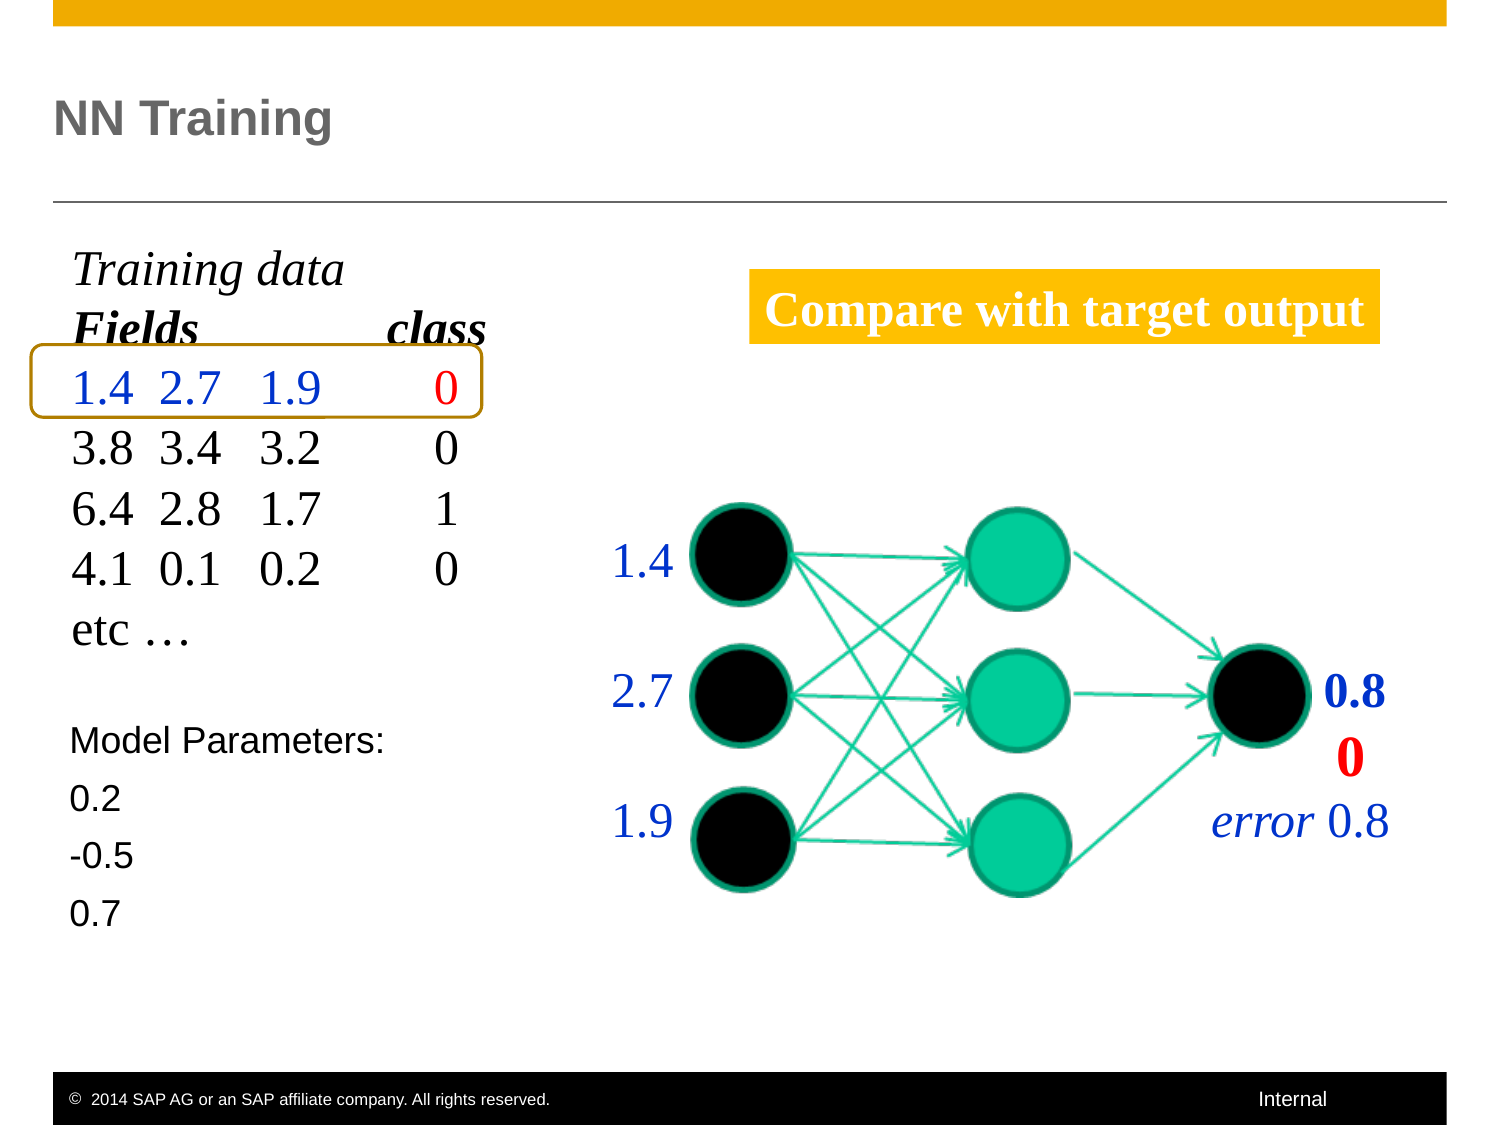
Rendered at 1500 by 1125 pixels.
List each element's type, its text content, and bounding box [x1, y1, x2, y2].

text_box 1.4 2.7 0.8 0 1.9 error 0.8 [596, 520, 683, 856]
text_box Training data Fields class 1.4 2.7 1.9 0 3.8 3.4 3.2 0 6.4 2.8 1.7 1 4.1 0.1 0.2 0 etc … [56, 227, 503, 663]
picture [689, 502, 1312, 898]
text_box 1.4 2.7 0.8 0 1.9 error 0.8 [1317, 520, 1414, 856]
text_box Compare with target output [749, 269, 1380, 344]
text_box [29, 343, 484, 419]
title NN Training [53, 53, 1447, 178]
text_box Model Parameters: 0.2 -0.5 0.7 [69, 716, 421, 934]
